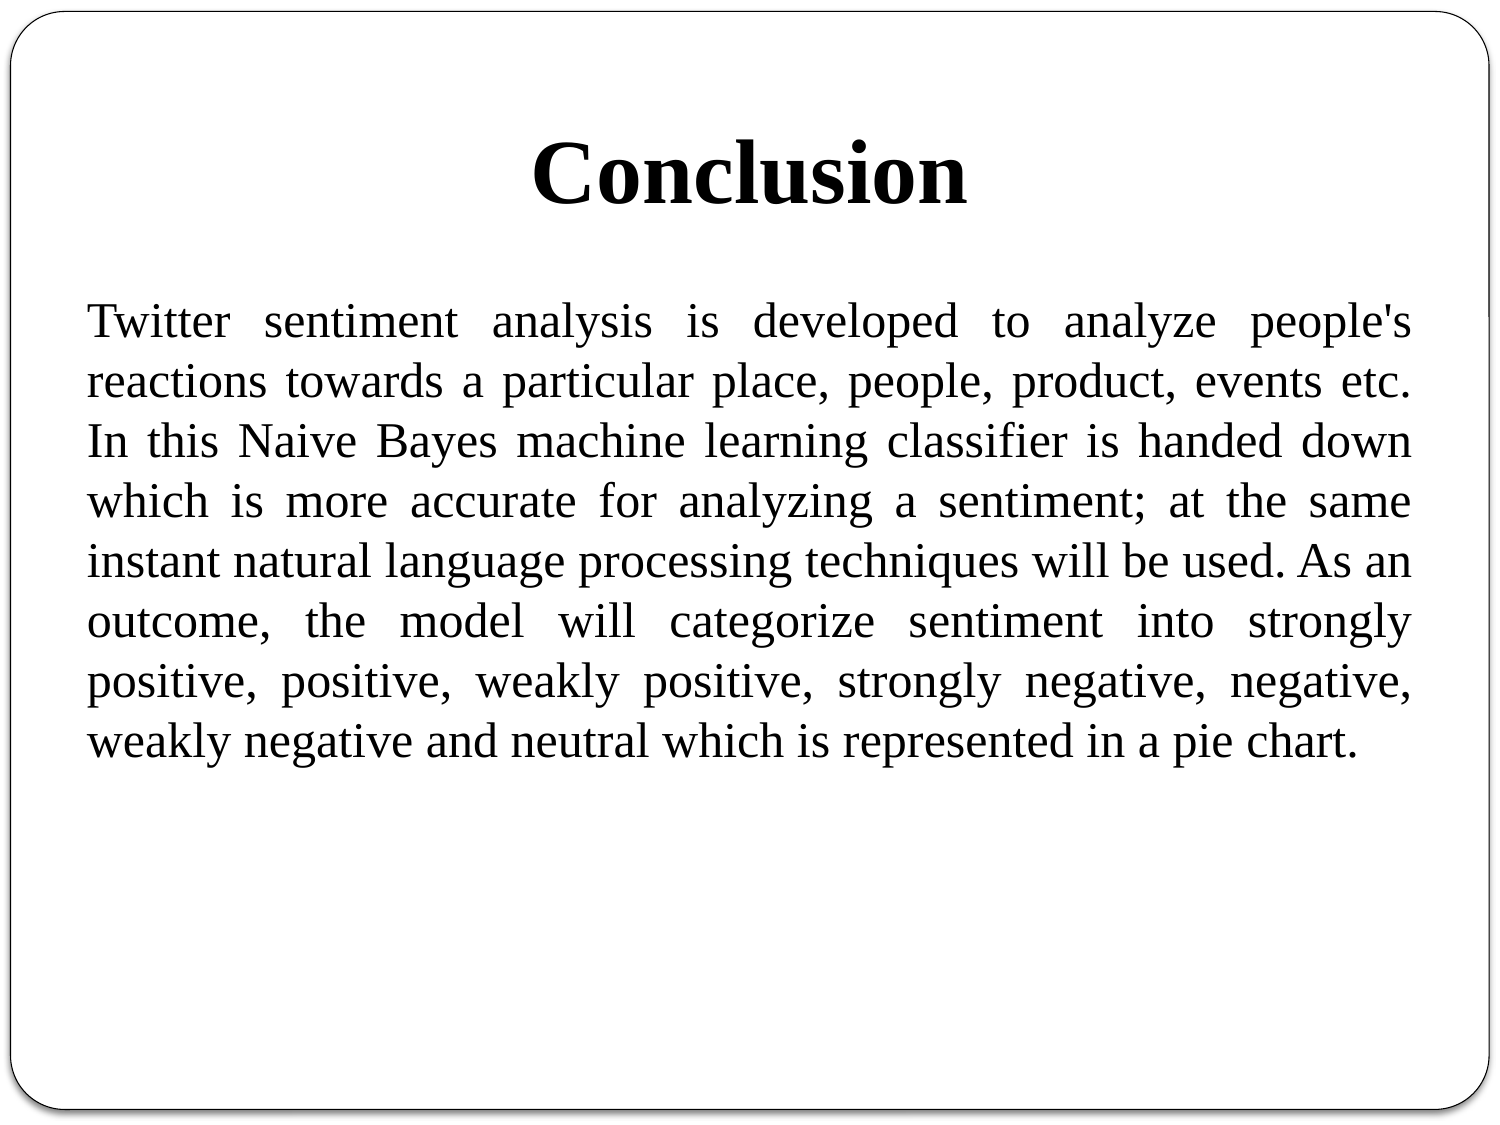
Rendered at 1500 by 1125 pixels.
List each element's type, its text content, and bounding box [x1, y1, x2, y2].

list Twitter sentiment analysis is developed to analyze people's reactions towards a particular place, people, product, events etc. In this Naive Bayes machine learning classifier is handed down which is more accurate for analyzing a sentiment; at the same instant natural language processing techniques will be used. As an outcome, the model will categorize sentiment into strongly positive, positive, weakly positive, strongly negative, negative, weakly negative and neutral which is represented in a pie chart. [72, 280, 1428, 843]
title Conclusion [72, 98, 1428, 237]
